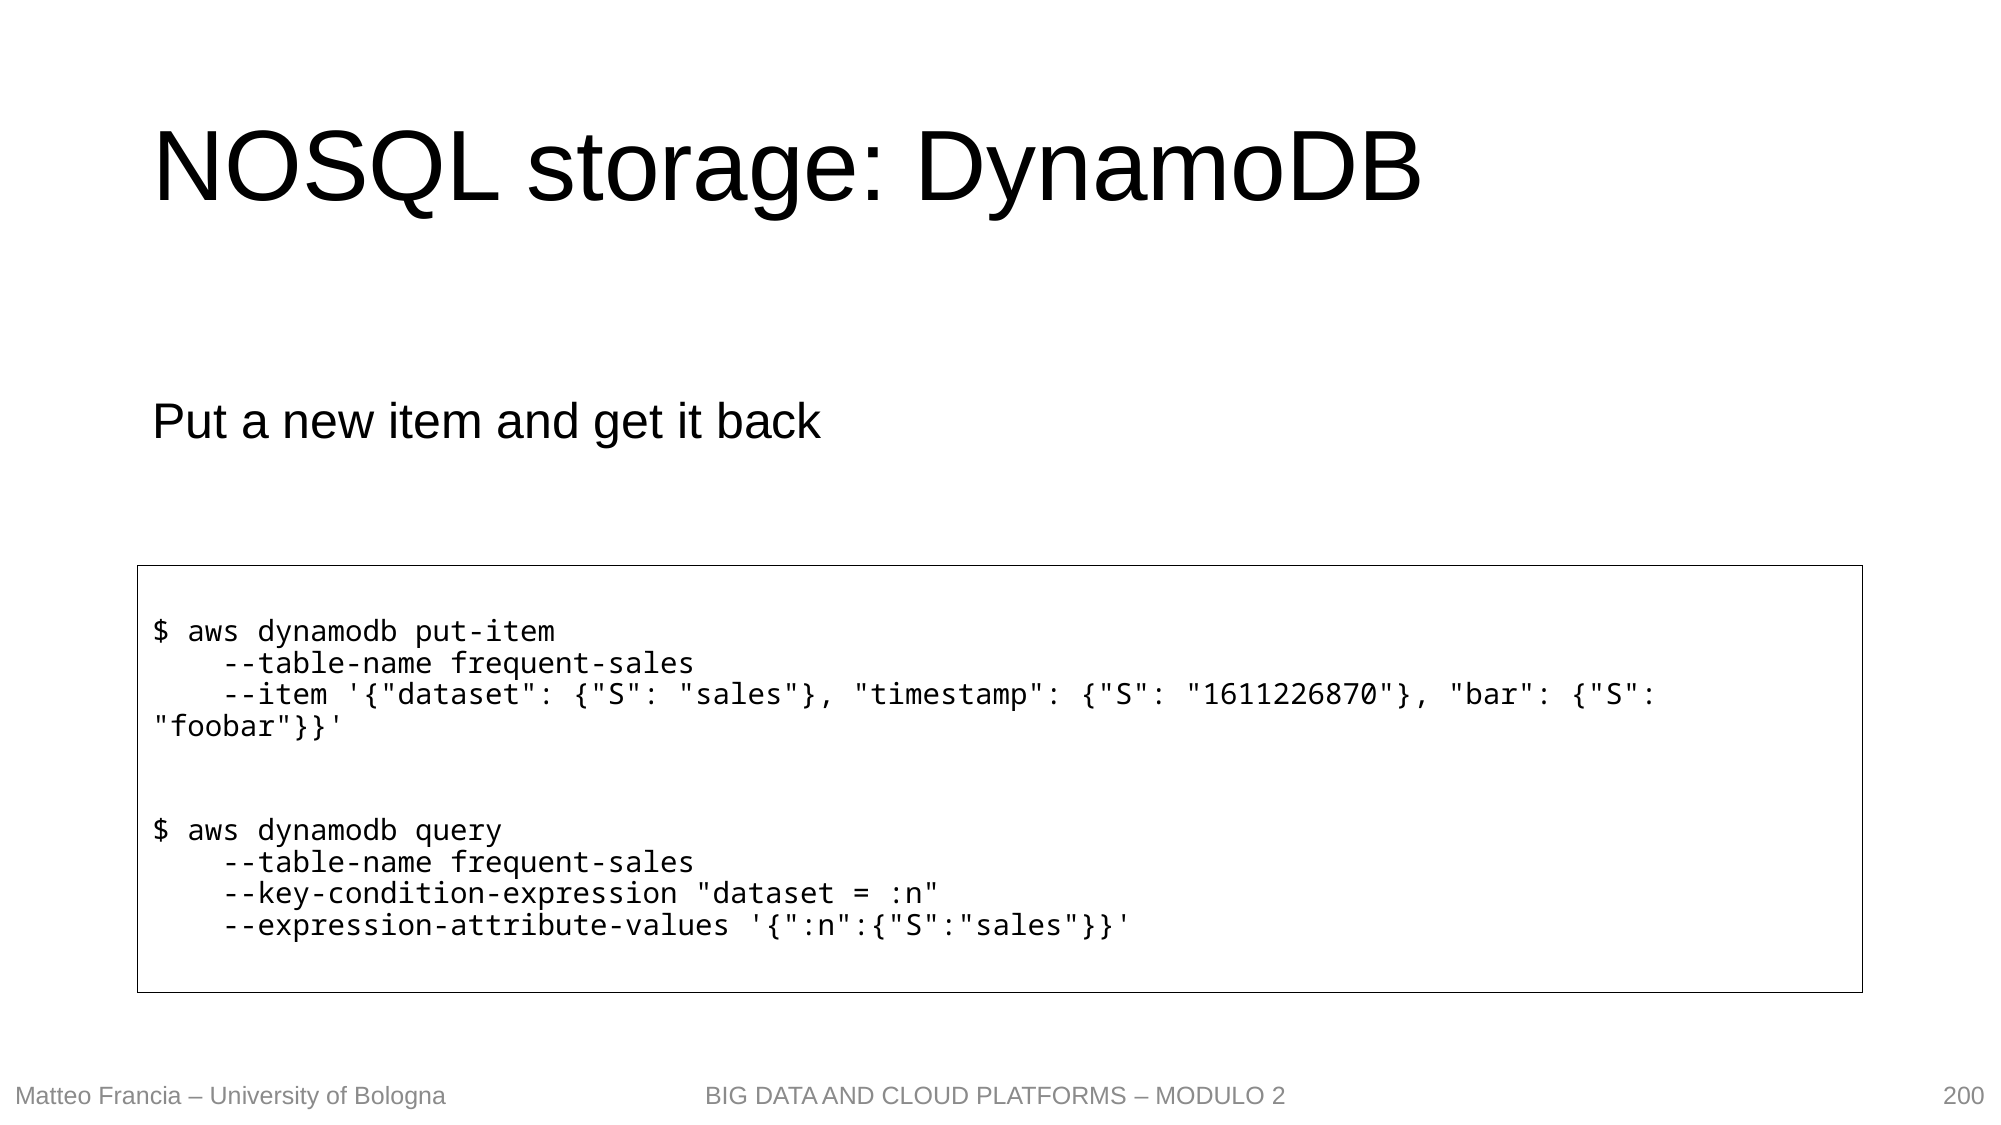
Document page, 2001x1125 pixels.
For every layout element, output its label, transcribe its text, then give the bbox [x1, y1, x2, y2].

title NOSQL storage: DynamoDB [137, 59, 1863, 278]
footer Matteo Francia – University of Bologna [0, 1065, 466, 1125]
slide_number 200 [1550, 1065, 2000, 1125]
list $ aws dynamodb put-item --table-name frequent-sales --item '{"dataset": {"S": "sales"}, "timestamp": {"S": "1611226870"}, "bar": {"S": "foobar"}}' $ aws dynamodb query --table-name frequent-sales --key-condition-expression "dataset = :n" --expression-attribute-values '{":n":{"S":"sales"}}' [137, 566, 1863, 993]
list Put a new item and get it back [137, 278, 1863, 566]
